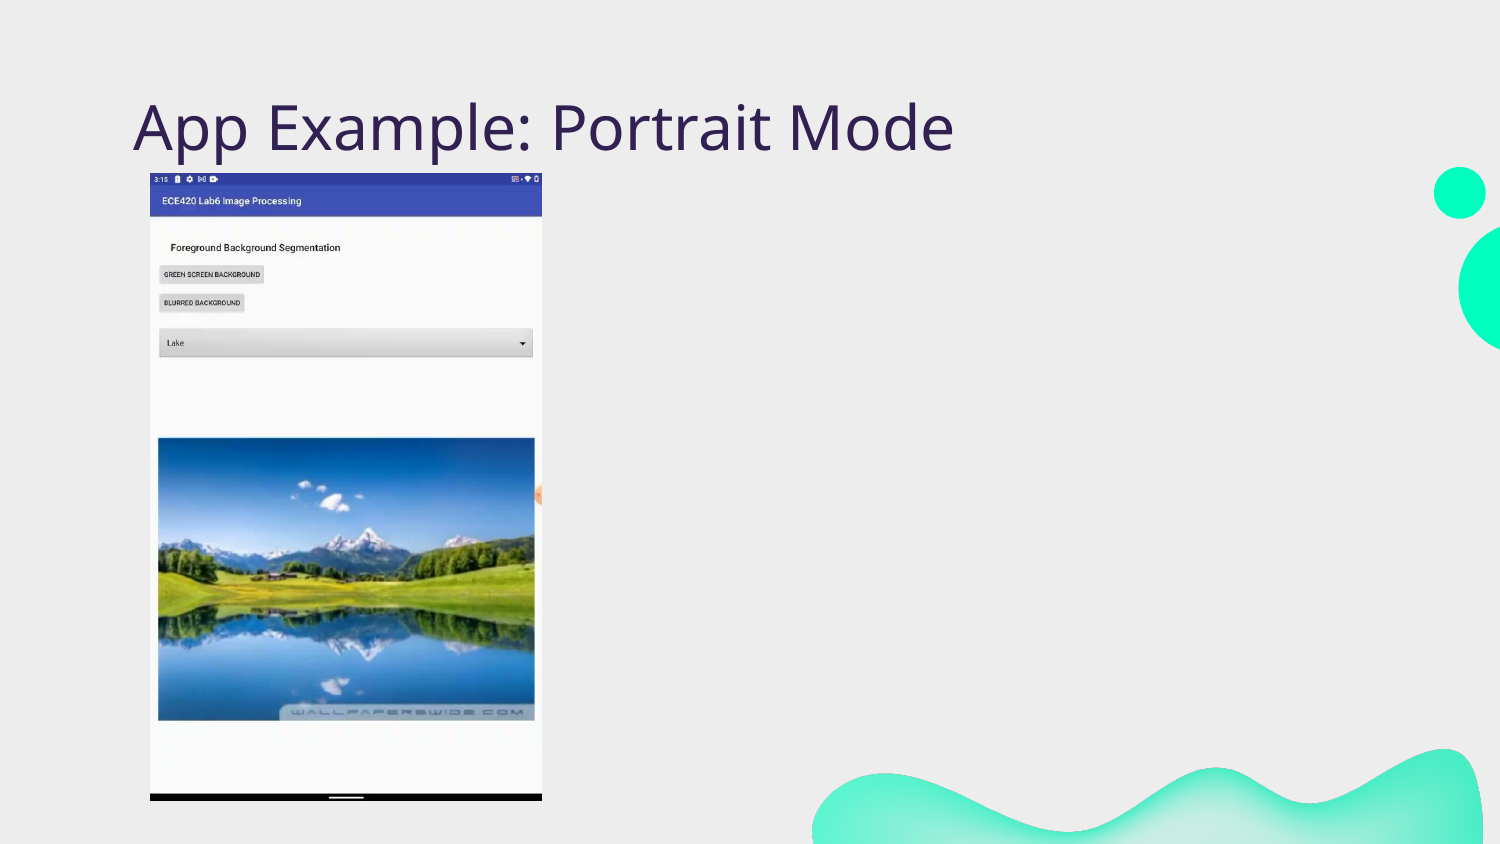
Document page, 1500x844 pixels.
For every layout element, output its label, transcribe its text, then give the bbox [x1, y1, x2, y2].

picture [149, 173, 543, 801]
title App Example: Portrait Mode [118, 72, 1382, 167]
